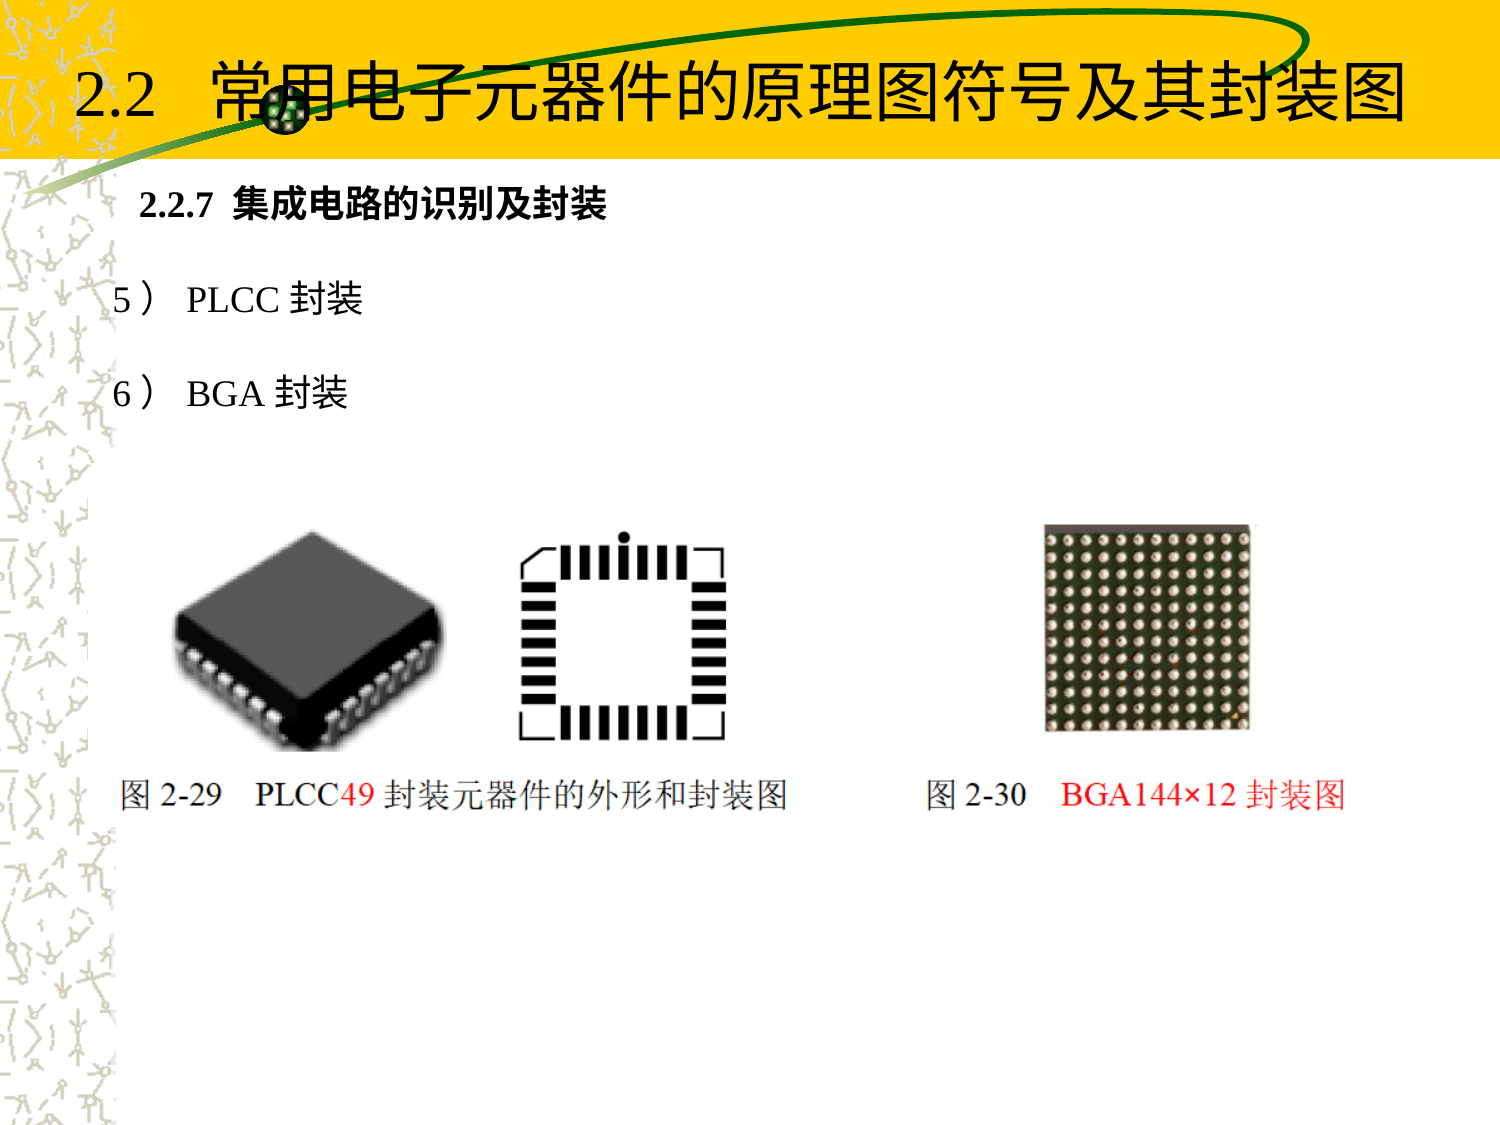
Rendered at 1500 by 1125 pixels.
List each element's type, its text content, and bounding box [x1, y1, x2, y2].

text_box 5）PLCC封装 [53, 267, 887, 327]
picture [0, 0, 1358, 1125]
text_box 2.2.7 集成电路的识别及封装 [123, 172, 958, 233]
text_box 6）BGA封装 [53, 361, 887, 422]
text_box 2.2 常用电子元器件的原理图符号及其封装图 [17, 0, 1465, 183]
